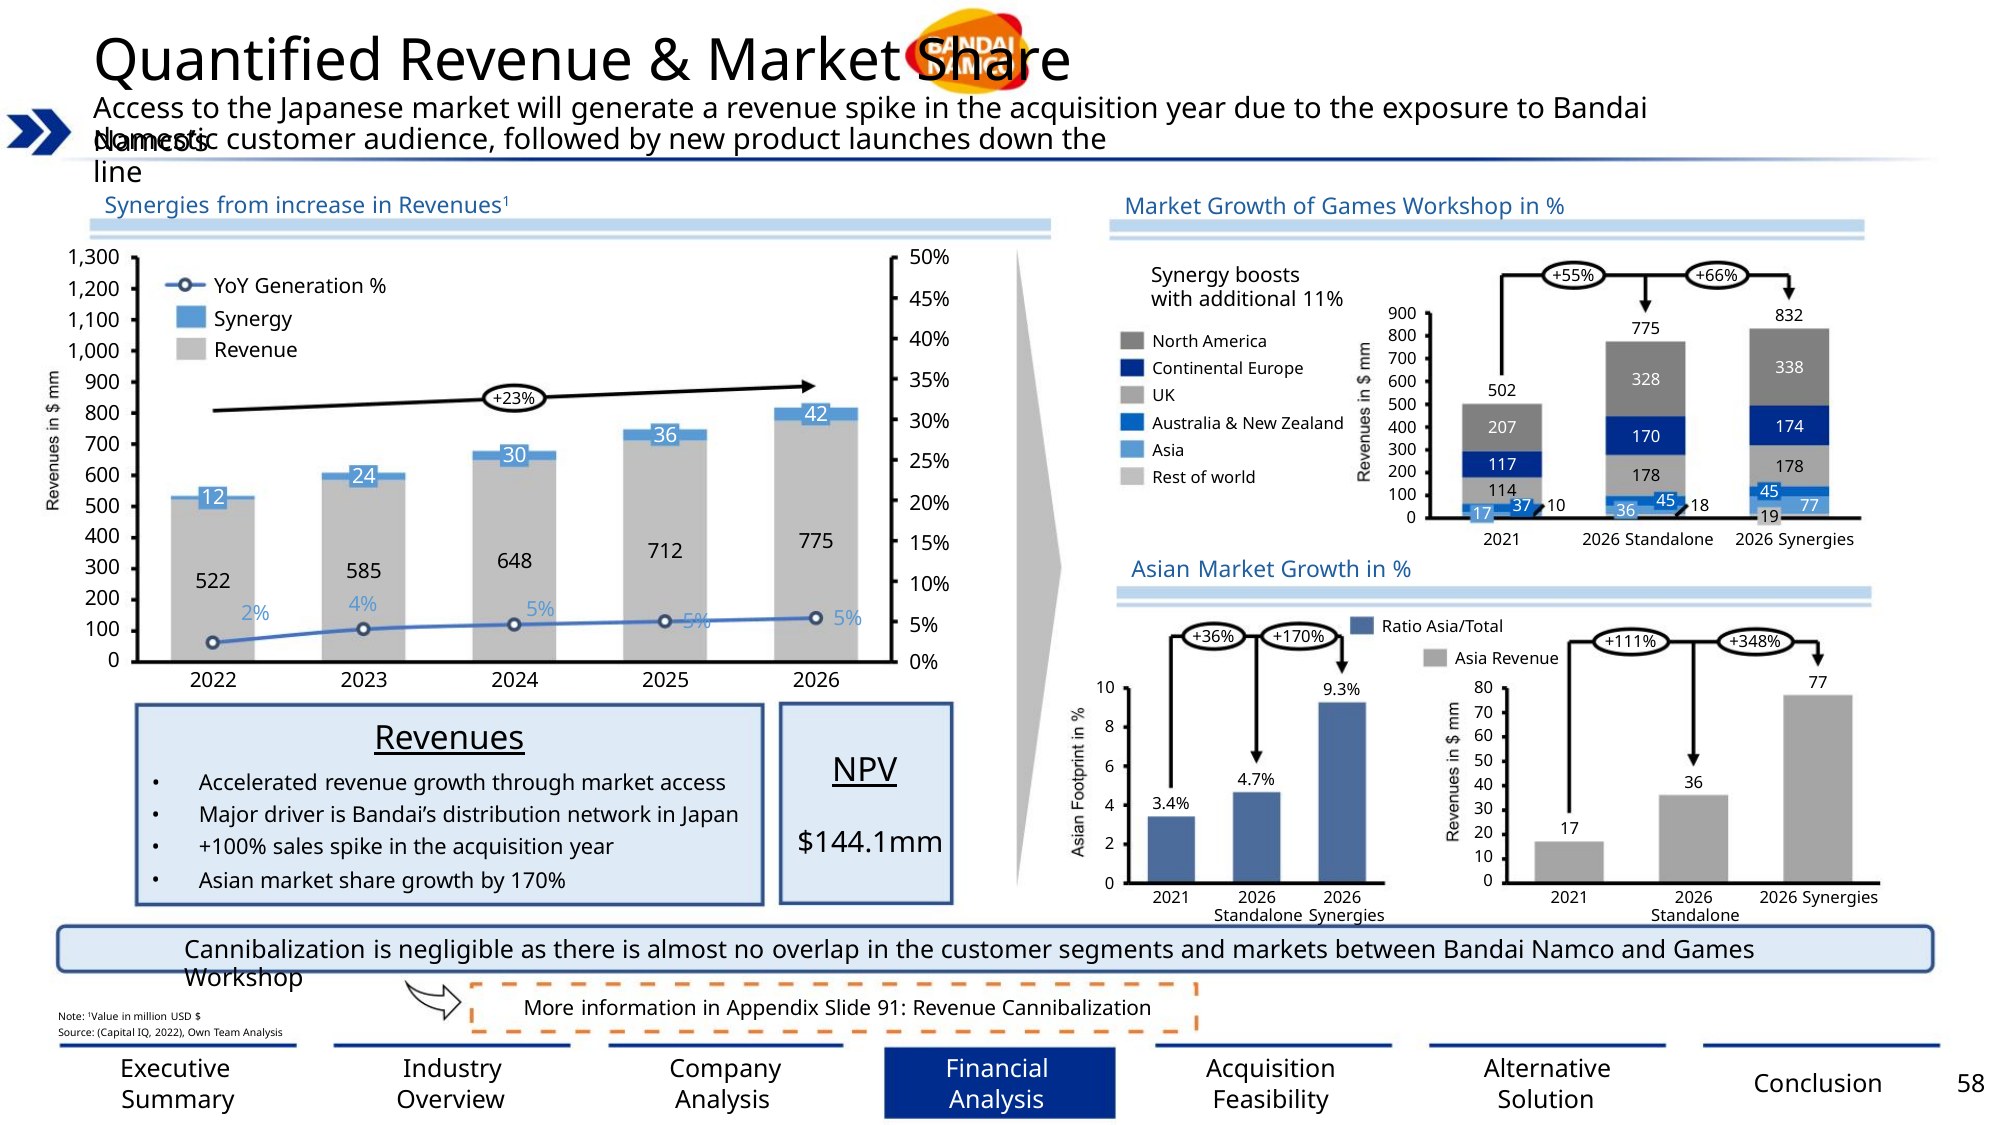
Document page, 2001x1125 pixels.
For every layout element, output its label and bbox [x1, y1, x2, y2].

text_box [0, 0, 2000, 1125]
